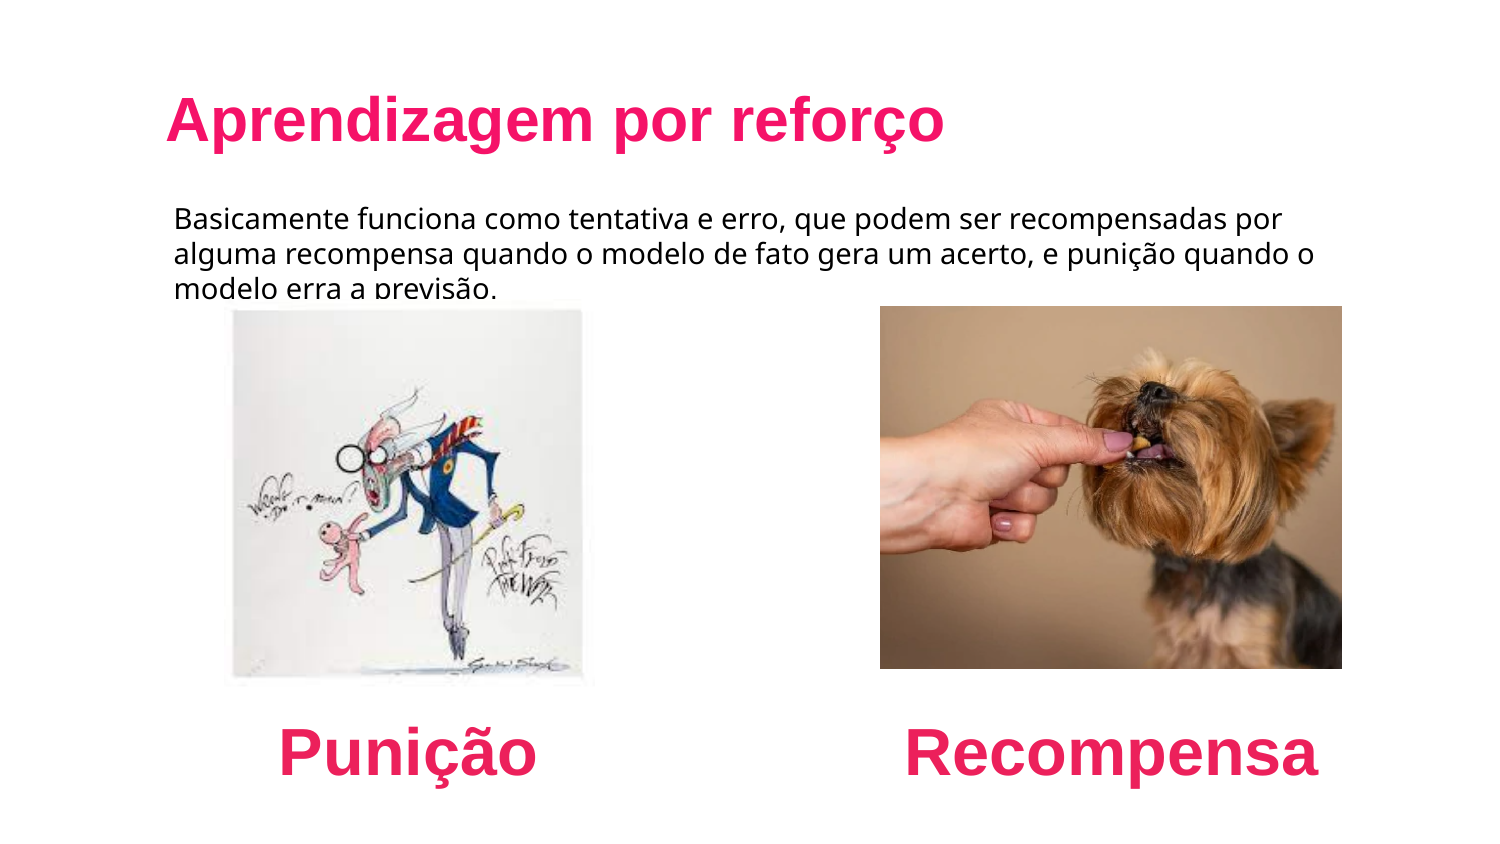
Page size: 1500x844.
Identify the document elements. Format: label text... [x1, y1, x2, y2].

picture [880, 305, 1342, 669]
text_box Aprendizagem por reforço [149, 71, 1228, 162]
text_box Recompensa [881, 701, 1342, 797]
text_box Basicamente funciona como tentativa e erro, que podem ser recompensadas por alguma recompensa quando o modelo de fato gera um acerto, e punição quando o modelo erra a previsão. [173, 193, 1342, 313]
picture [223, 299, 595, 690]
text_box Punição [178, 701, 639, 797]
